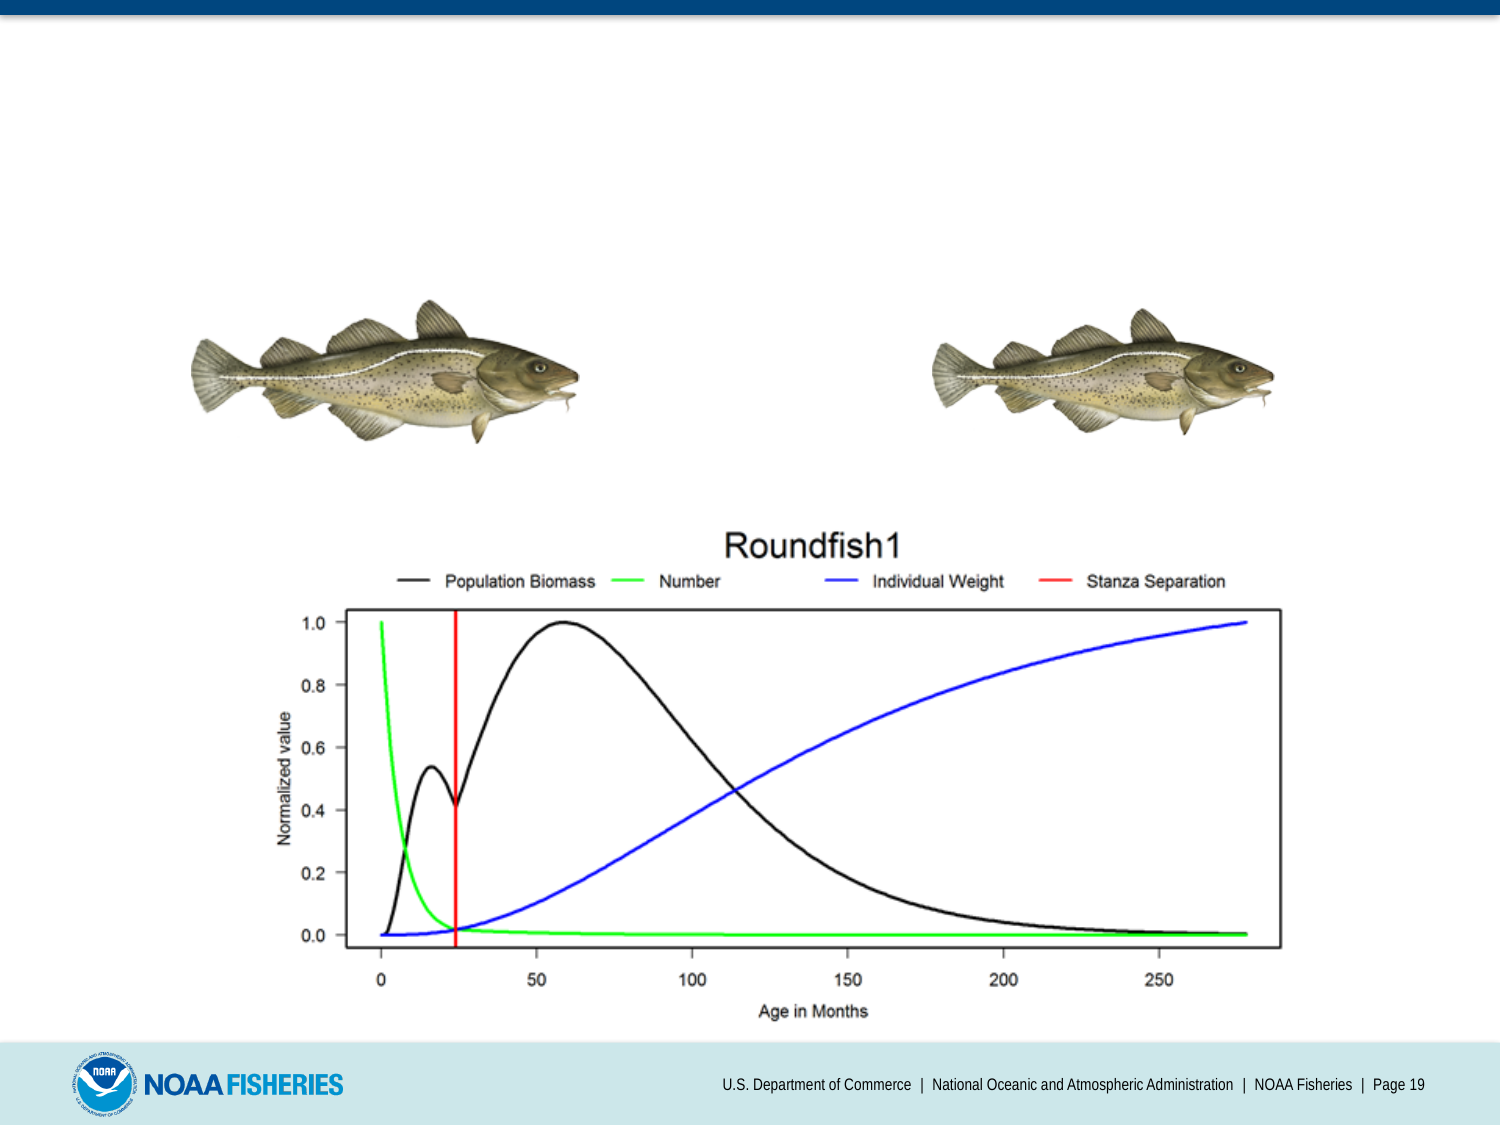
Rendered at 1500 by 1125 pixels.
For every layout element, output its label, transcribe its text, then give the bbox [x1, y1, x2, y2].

picture [259, 523, 1293, 1023]
picture [72, 1052, 343, 1117]
picture [191, 254, 580, 490]
slide_number U.S. Department of Commerce | National Oceanic and Atmospheric Administration | NOAA Fisheries | Page 19 [375, 1042, 1425, 1125]
picture [335, 1078, 343, 1085]
picture [931, 268, 1275, 476]
